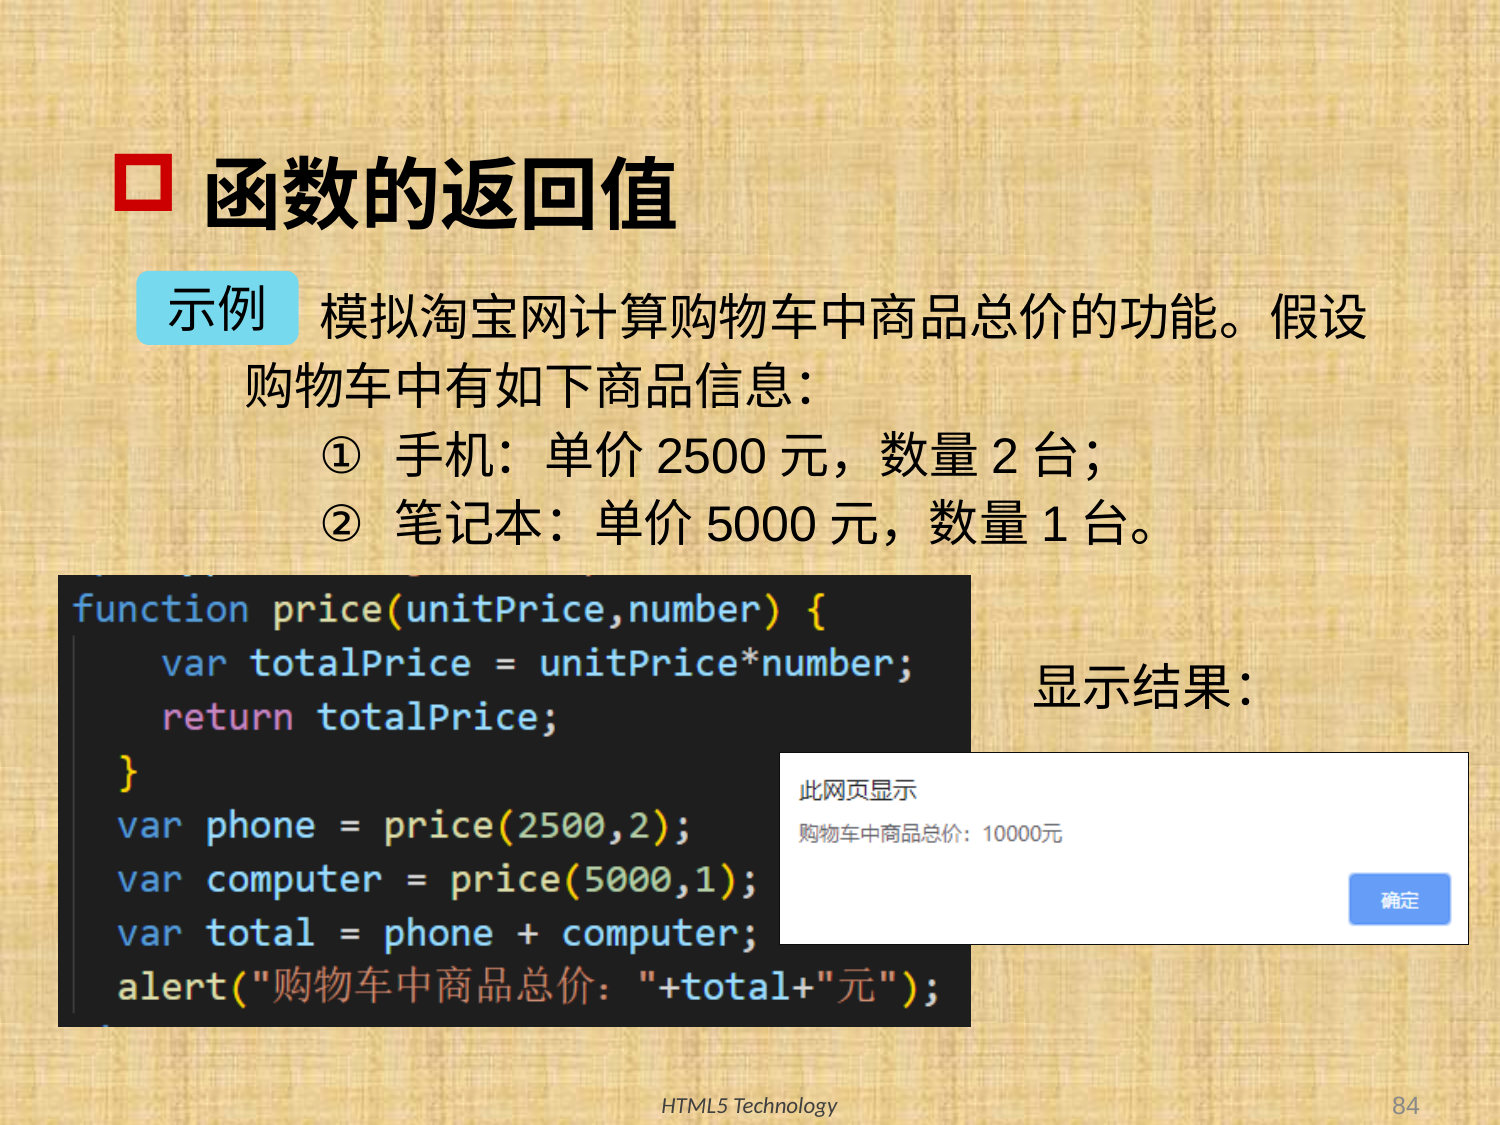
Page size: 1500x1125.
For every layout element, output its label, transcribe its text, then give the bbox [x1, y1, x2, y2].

text_box 显示结果： [1018, 648, 1298, 723]
title 函数的返回值 [94, 137, 1407, 248]
text_box 模拟淘宝网计算购物车中商品总价的功能。假设购物车中有如下商品信息： 手机：单价2500元，数量2台； 笔记本：单价5000元，数量1台。 [229, 269, 1407, 560]
footer HTML5 Technology [482, 1083, 1017, 1125]
slide_number 84 [1097, 1082, 1436, 1125]
picture [0, 0, 1500, 1125]
text_box 示例 [137, 271, 298, 345]
